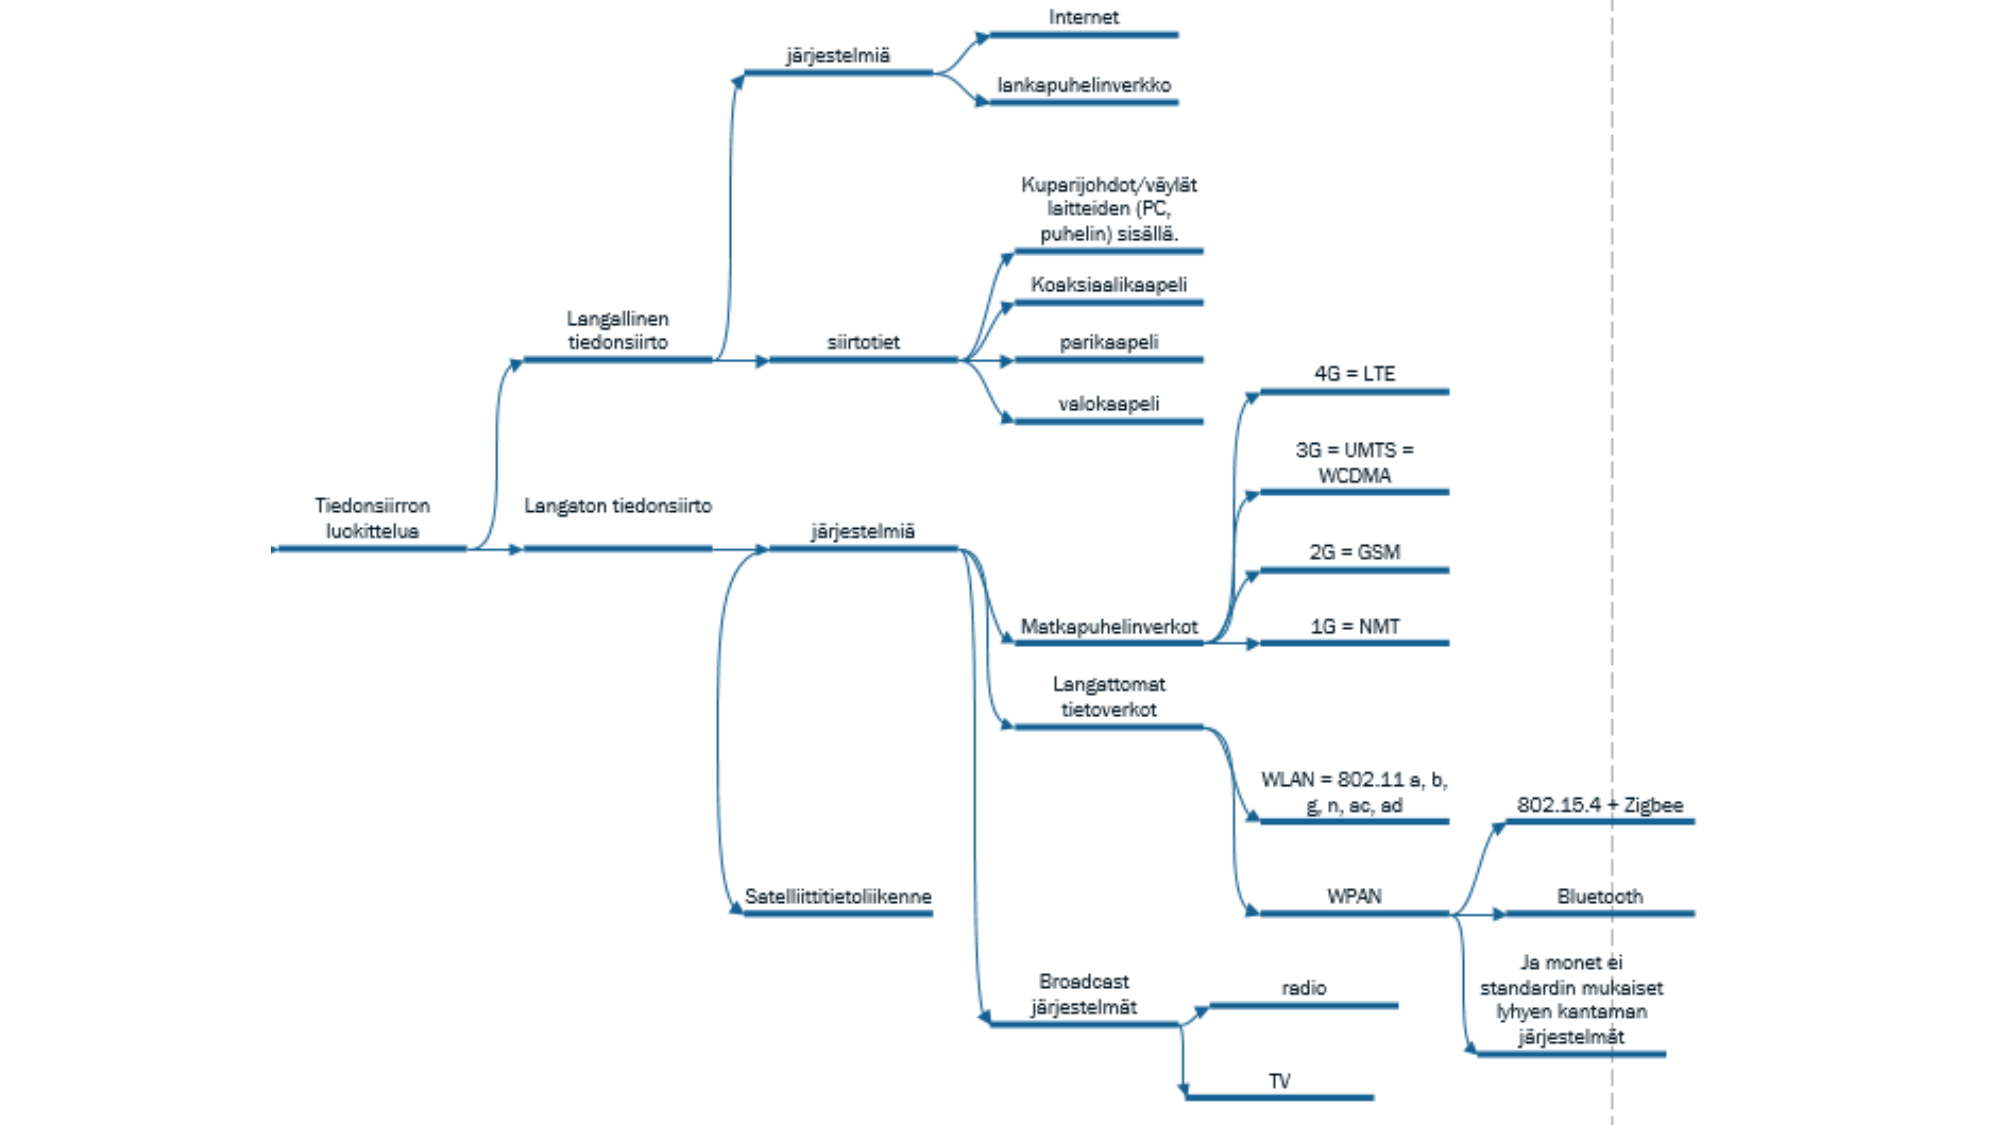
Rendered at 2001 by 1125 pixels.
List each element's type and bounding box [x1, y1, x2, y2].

picture [271, 0, 1718, 1125]
